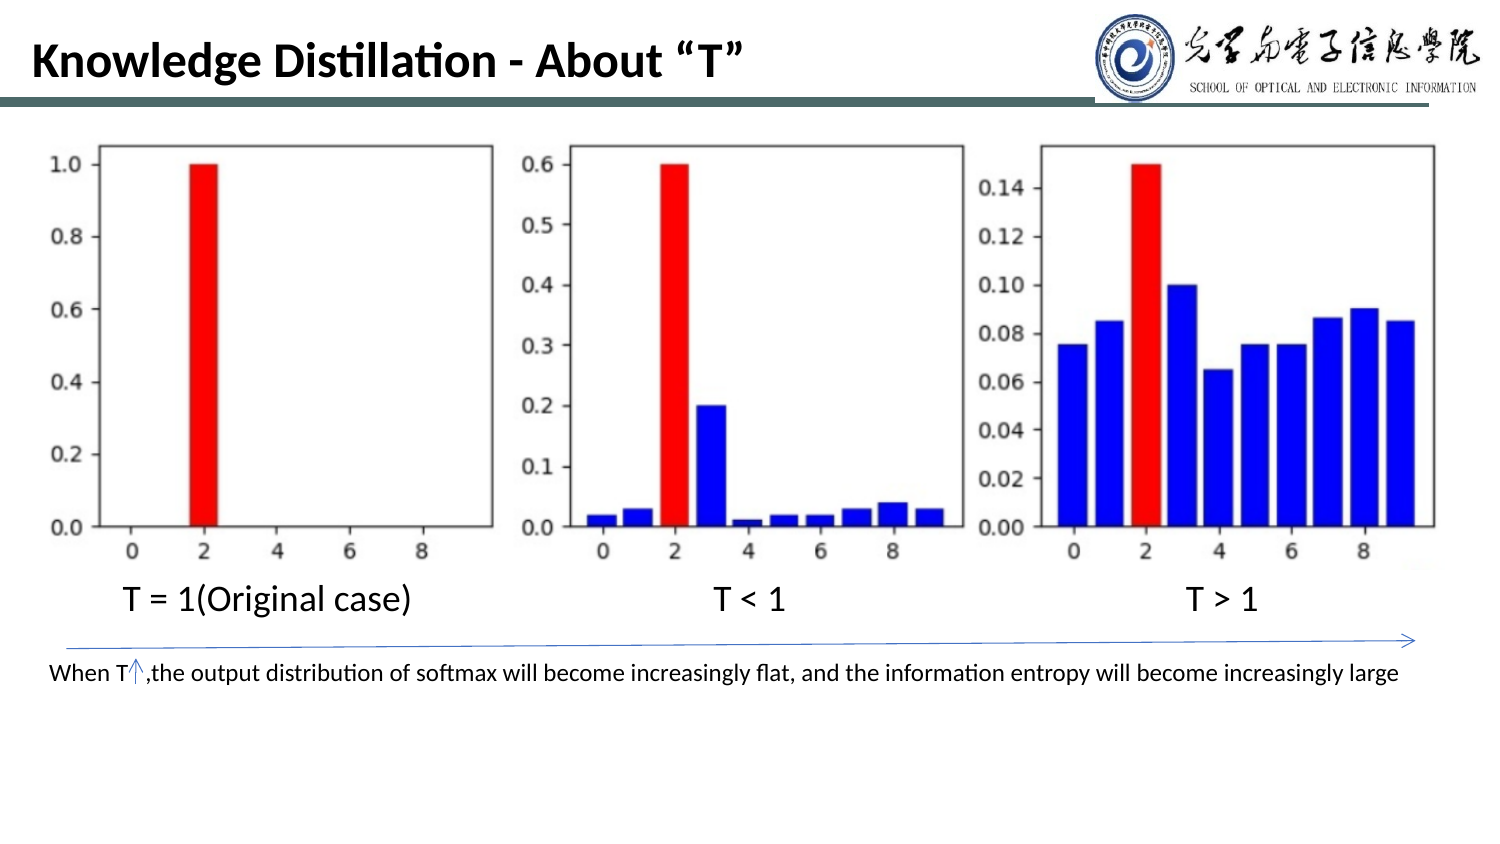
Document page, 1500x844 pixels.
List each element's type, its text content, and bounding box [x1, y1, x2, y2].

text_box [66, 640, 1416, 649]
picture [37, 138, 1445, 570]
text_box T < 1 [698, 570, 802, 627]
text_box When T ,the output distribution of softmax will become increasingly flat, and the information entropy will become increasingly large [34, 648, 1466, 694]
text_box T = 1(Original case) [108, 570, 440, 627]
text_box T > 1 [1171, 570, 1274, 627]
text_box Knowledge Distillation - About “T” [17, 20, 977, 96]
picture [1095, 14, 1483, 103]
